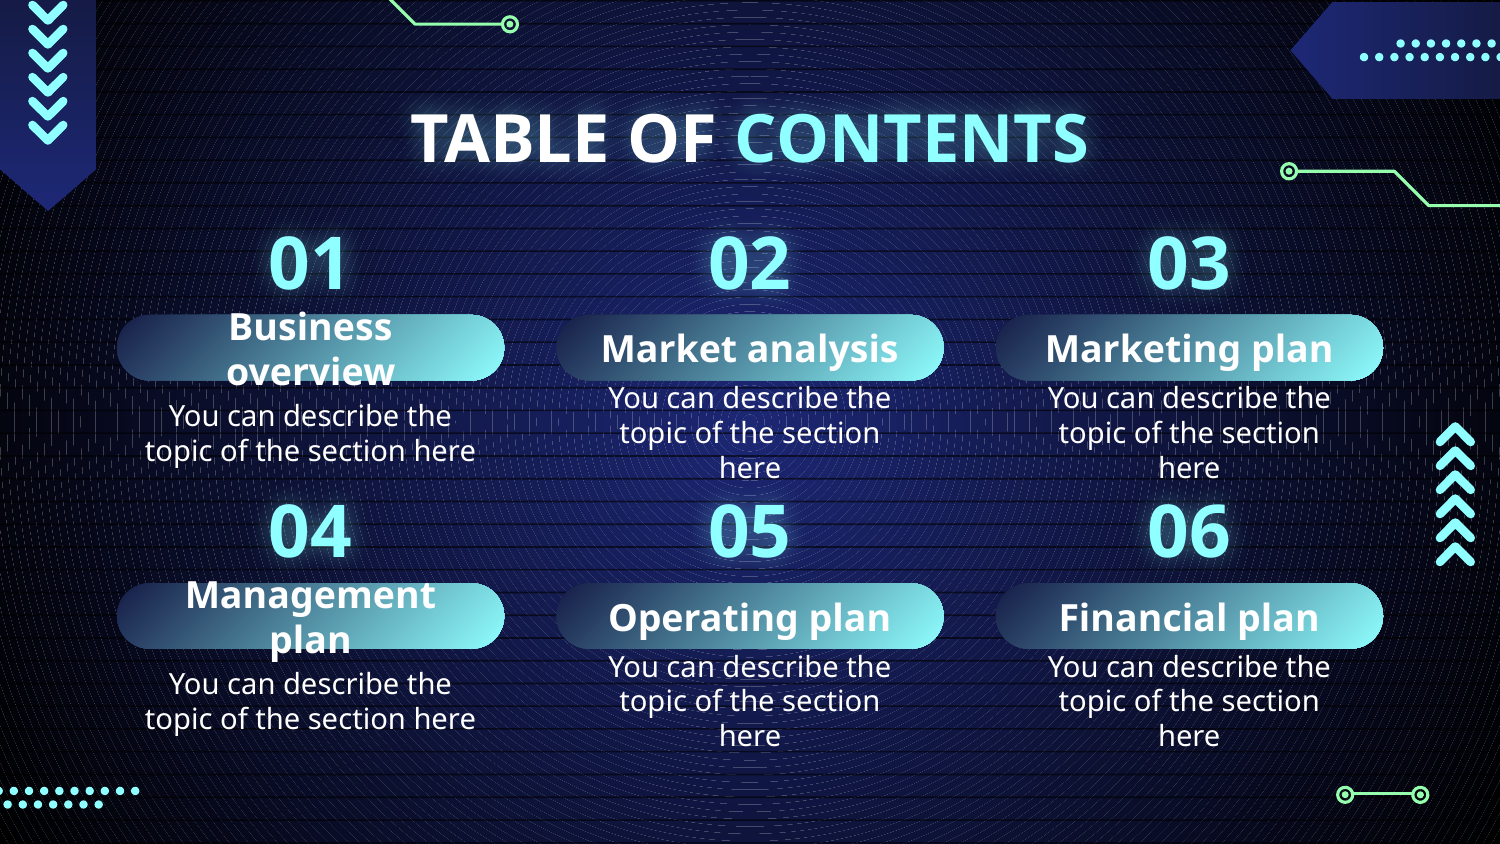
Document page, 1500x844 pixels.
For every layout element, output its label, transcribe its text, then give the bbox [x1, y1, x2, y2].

text_box [995, 315, 1384, 381]
title Business overview [127, 325, 494, 371]
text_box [1281, 163, 1500, 214]
text_box [556, 583, 944, 649]
title TABLE OF CONTENTS [116, 88, 1383, 183]
text_box [116, 315, 505, 381]
title Management plan [127, 593, 494, 639]
subtitle You can describe the topic of the section here [569, 660, 931, 741]
text_box [995, 583, 1384, 649]
title 04 [127, 488, 494, 569]
title Market analysis [569, 325, 931, 371]
subtitle You can describe the topic of the section here [1008, 660, 1370, 741]
text_box [556, 315, 944, 381]
subtitle You can describe the topic of the section here [1008, 392, 1370, 472]
subtitle You can describe the topic of the section here [127, 392, 494, 472]
title 02 [569, 220, 931, 301]
title Financial plan [1008, 593, 1370, 639]
title 06 [1008, 488, 1370, 569]
subtitle You can describe the topic of the section here [569, 392, 931, 472]
title Operating plan [569, 593, 931, 639]
text_box [116, 583, 505, 649]
title 03 [1008, 220, 1370, 301]
subtitle You can describe the topic of the section here [127, 660, 494, 741]
title 01 [127, 220, 494, 301]
title Marketing plan [1008, 325, 1370, 371]
title 05 [569, 488, 931, 569]
